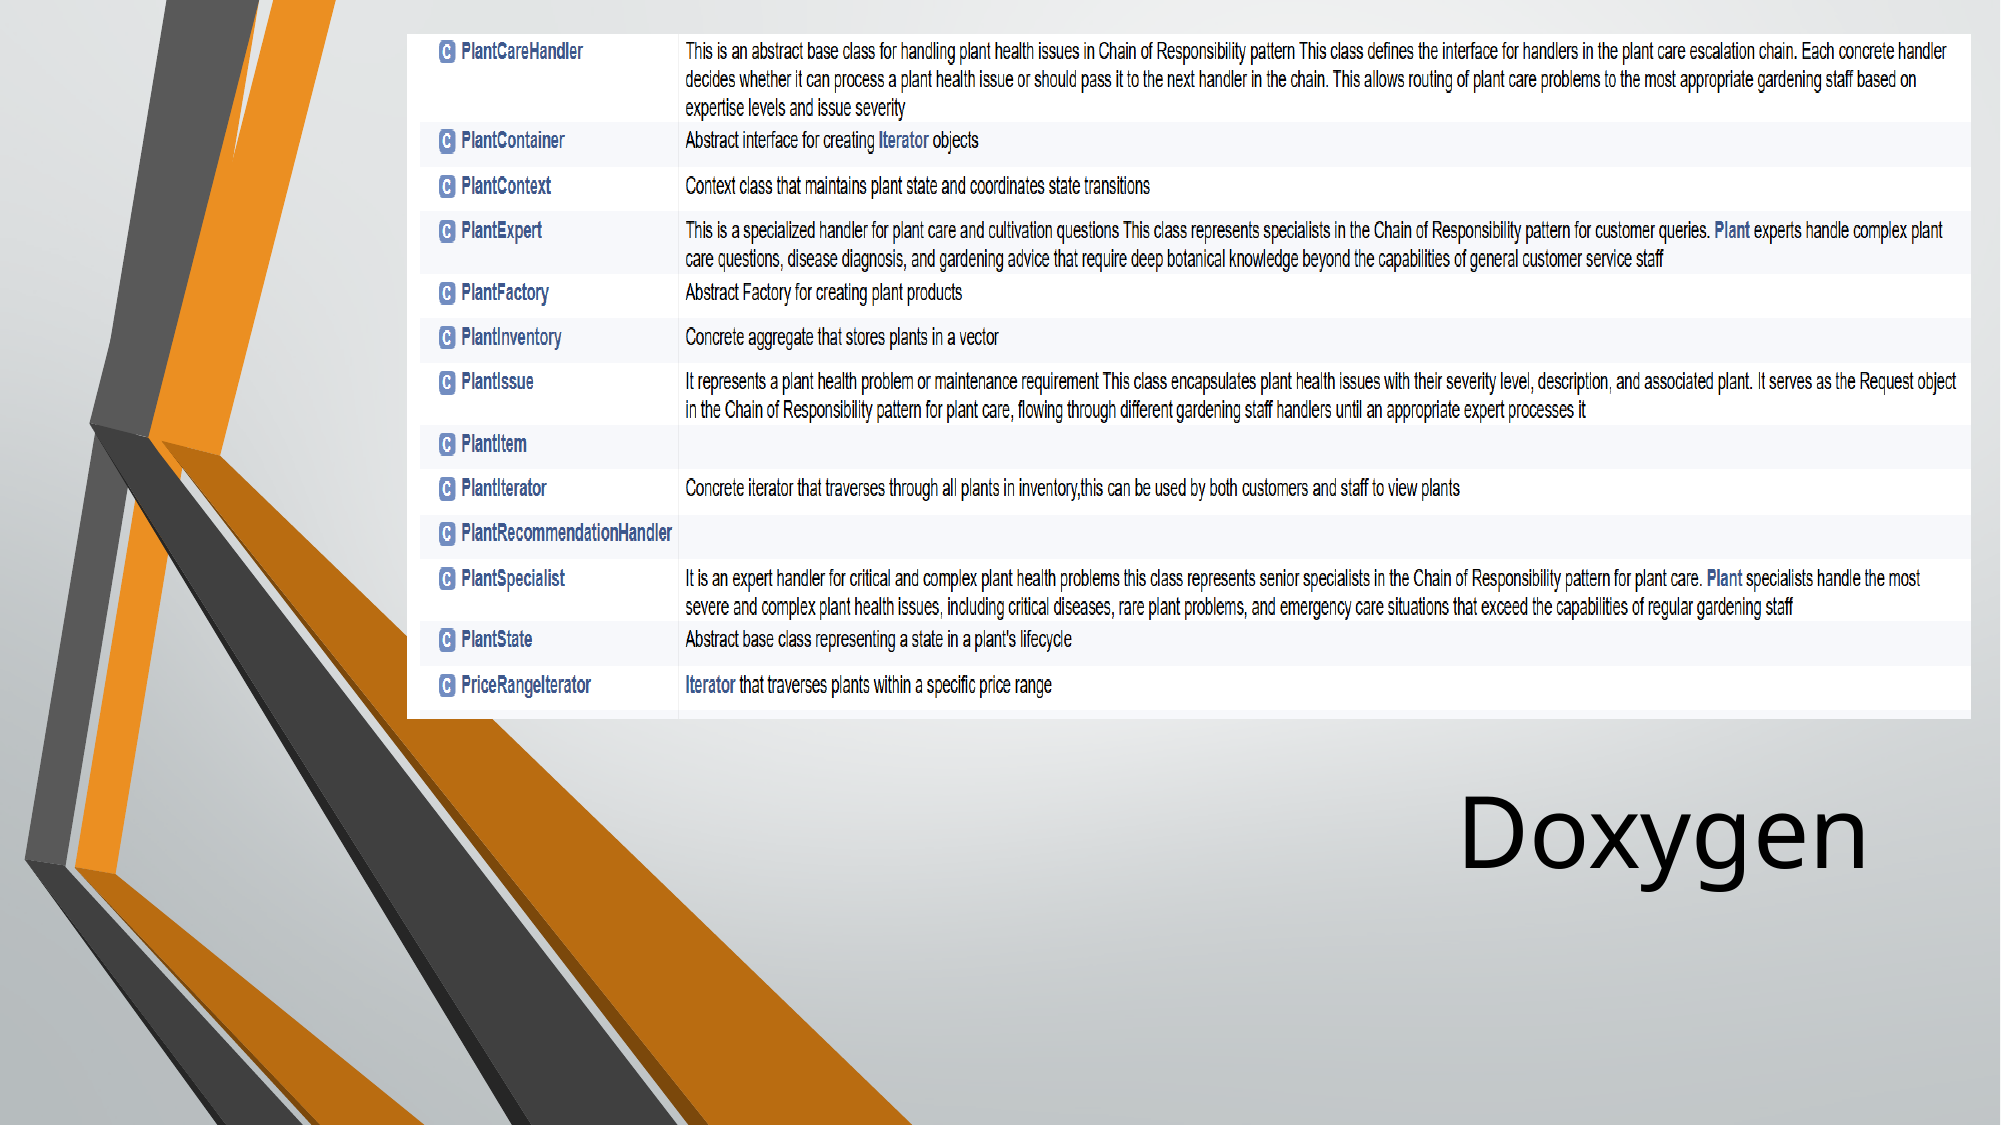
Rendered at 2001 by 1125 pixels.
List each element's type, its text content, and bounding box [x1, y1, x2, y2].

title Doxygen [913, 748, 1887, 896]
picture [407, 34, 1971, 719]
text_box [89, 0, 913, 1125]
